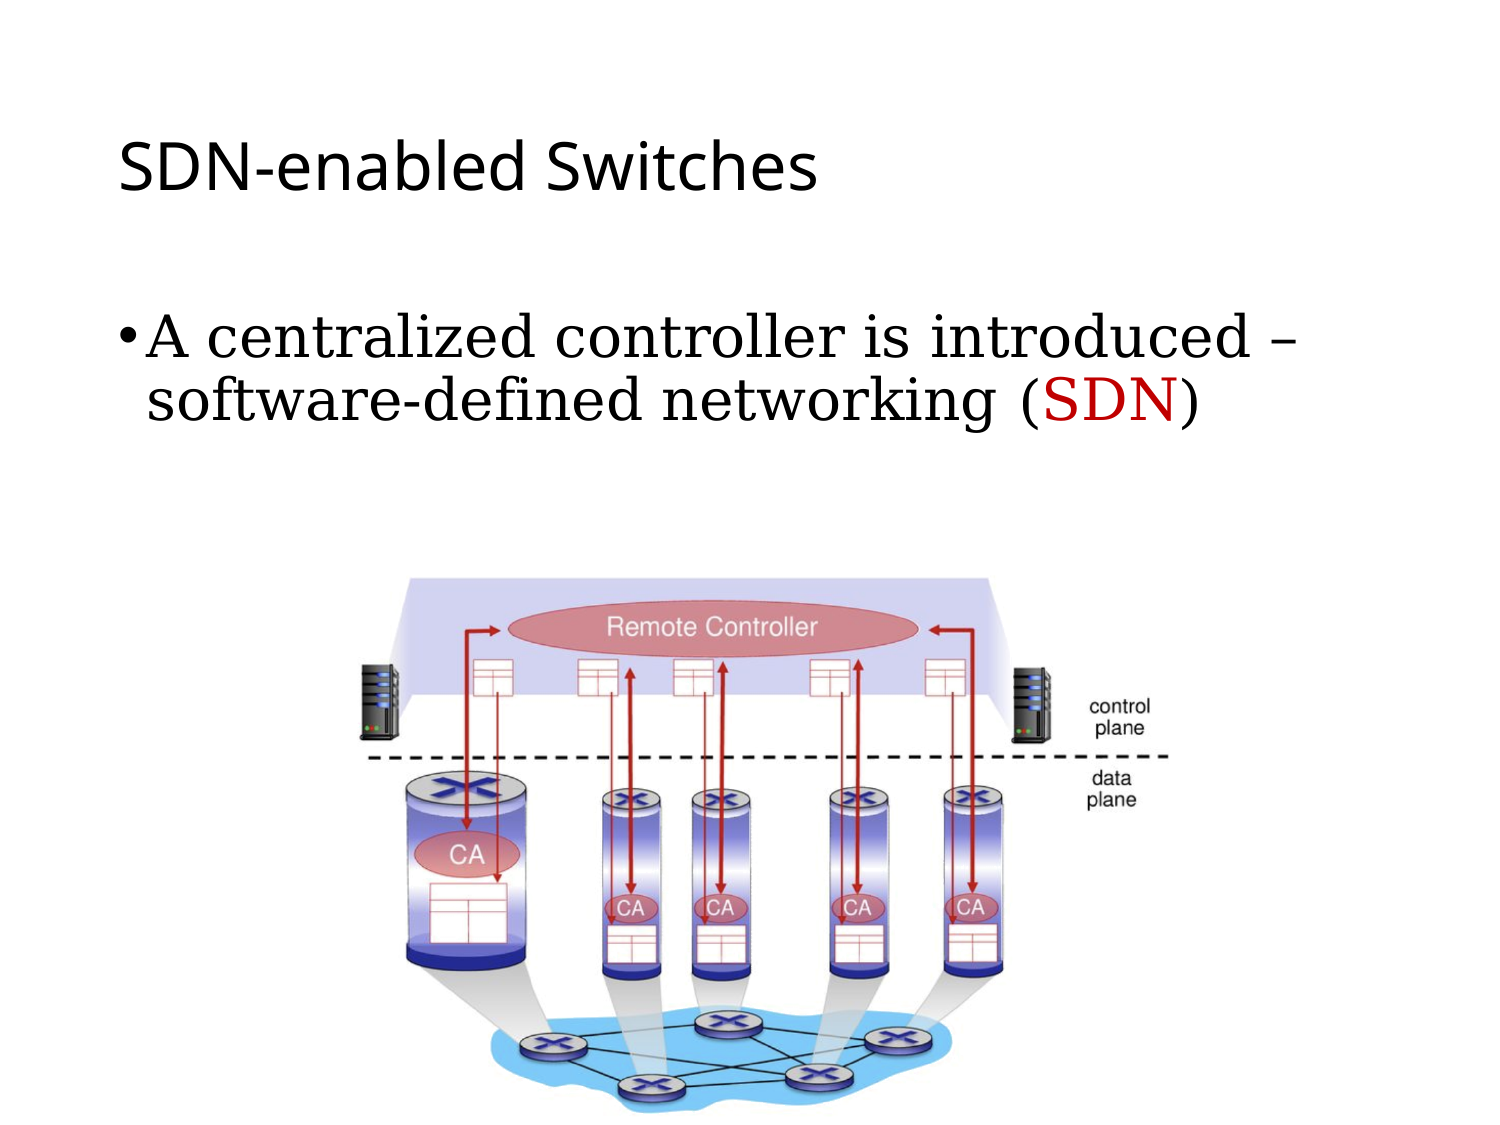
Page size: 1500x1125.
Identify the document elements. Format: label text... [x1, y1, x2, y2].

title SDN-enabled Switches [103, 59, 1397, 278]
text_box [348, 562, 1173, 1125]
list A centralized controller is introduced – software-defined networking (SDN) [103, 299, 1397, 1014]
